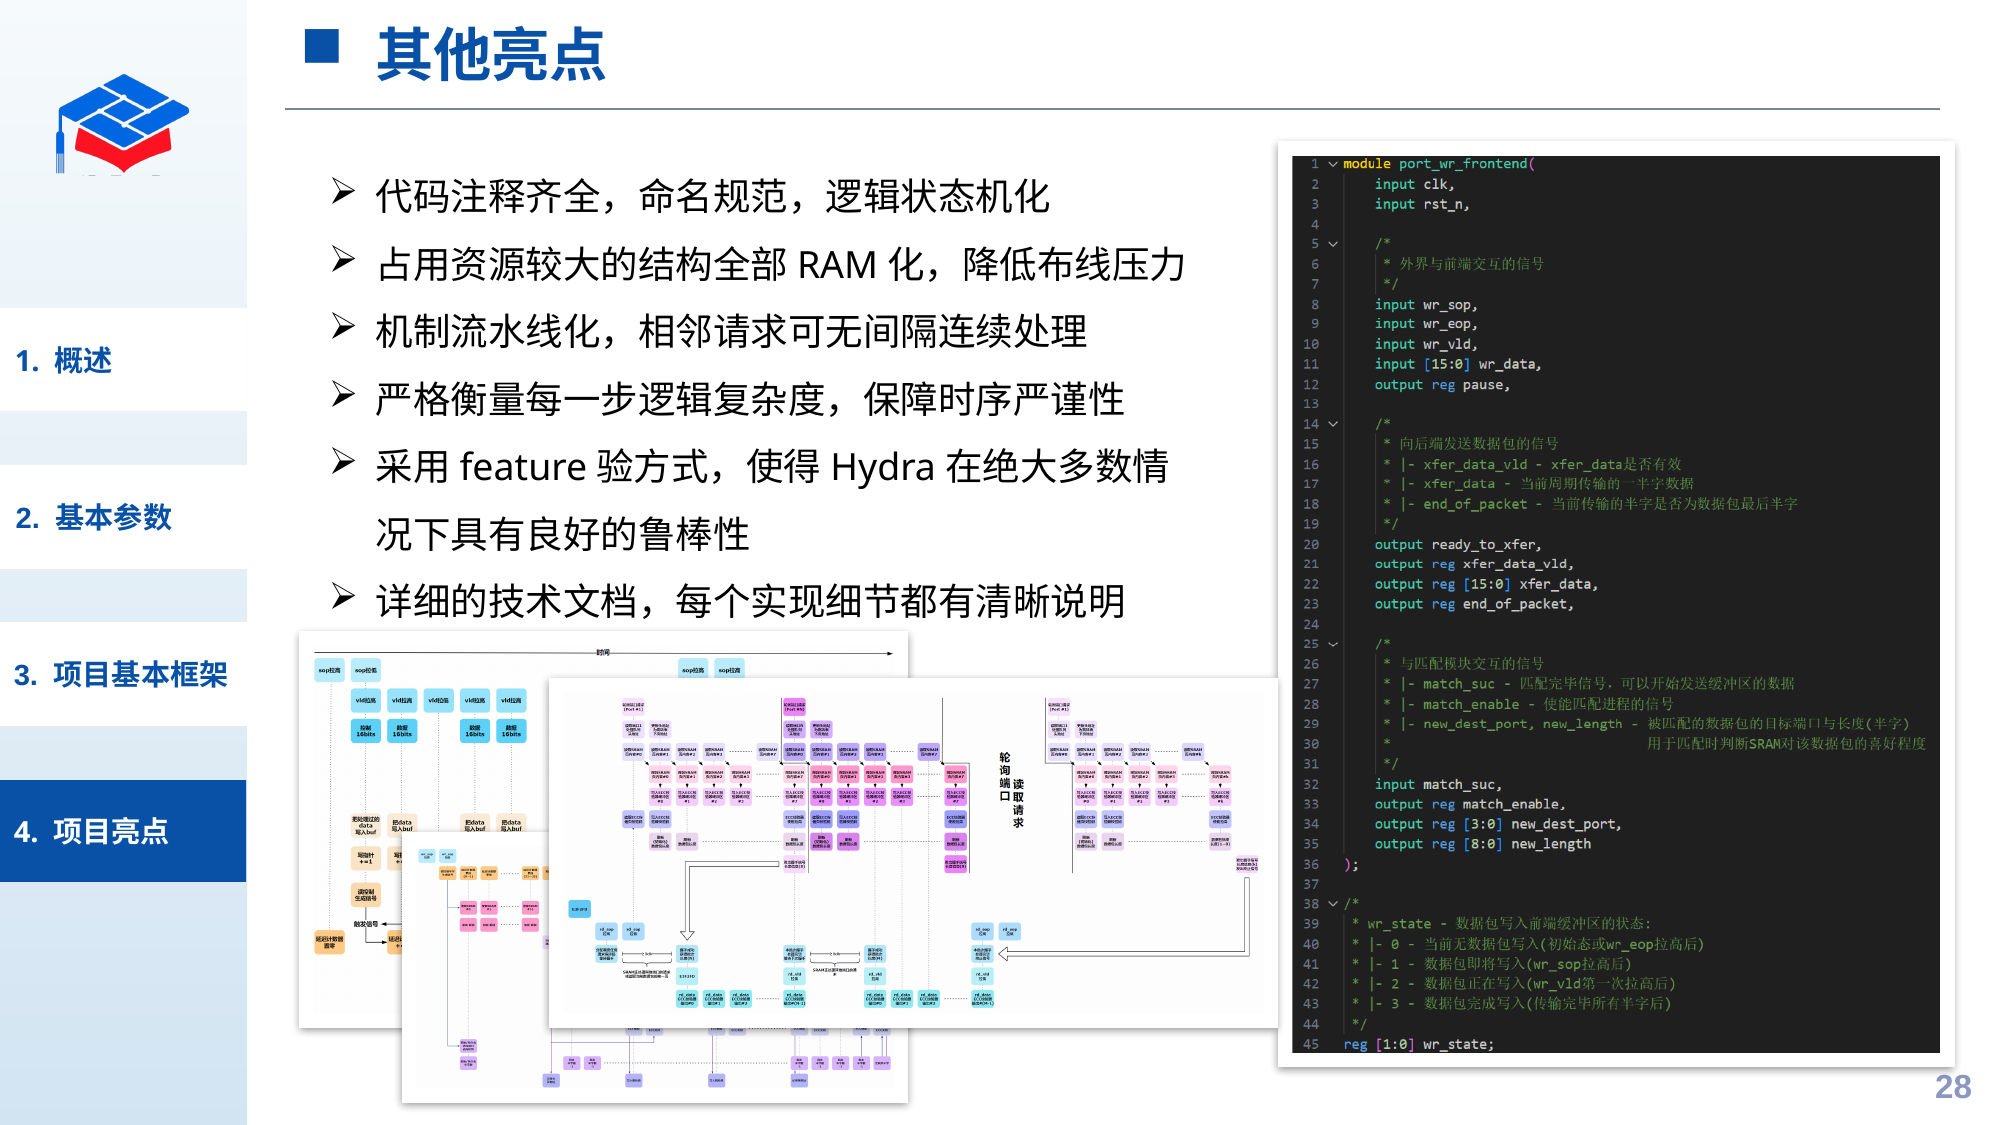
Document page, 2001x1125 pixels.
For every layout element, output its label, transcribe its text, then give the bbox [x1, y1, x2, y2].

text_box 2. 基本参数 [0, 465, 249, 569]
text_box 4. 项目亮点 [0, 779, 247, 883]
text_box [0, 726, 248, 1125]
picture [1291, 155, 1941, 1053]
text_box [0, 569, 248, 622]
text_box 1. 概述 [0, 308, 247, 411]
picture [313, 645, 1264, 1089]
title 其他亮点 [285, 0, 1812, 96]
text_box 代码注释齐全，命名规范，逻辑状态机化 占用资源较大的结构全部RAM化，降低布线压力 机制流水线化，相邻请求可无间隔连续处理 严格衡量每一步逻辑复杂度，保障时序严谨性 采用feature验方式，使得Hydra在绝大多数情况下具有良好的鲁棒性 详细的技术文档，每个实现细节都有清晰说明 [313, 143, 1203, 675]
picture [33, 74, 214, 176]
text_box 3. 项目基本框架 [0, 622, 248, 726]
text_box [0, 0, 248, 465]
slide_number 28 [1915, 1062, 1987, 1108]
